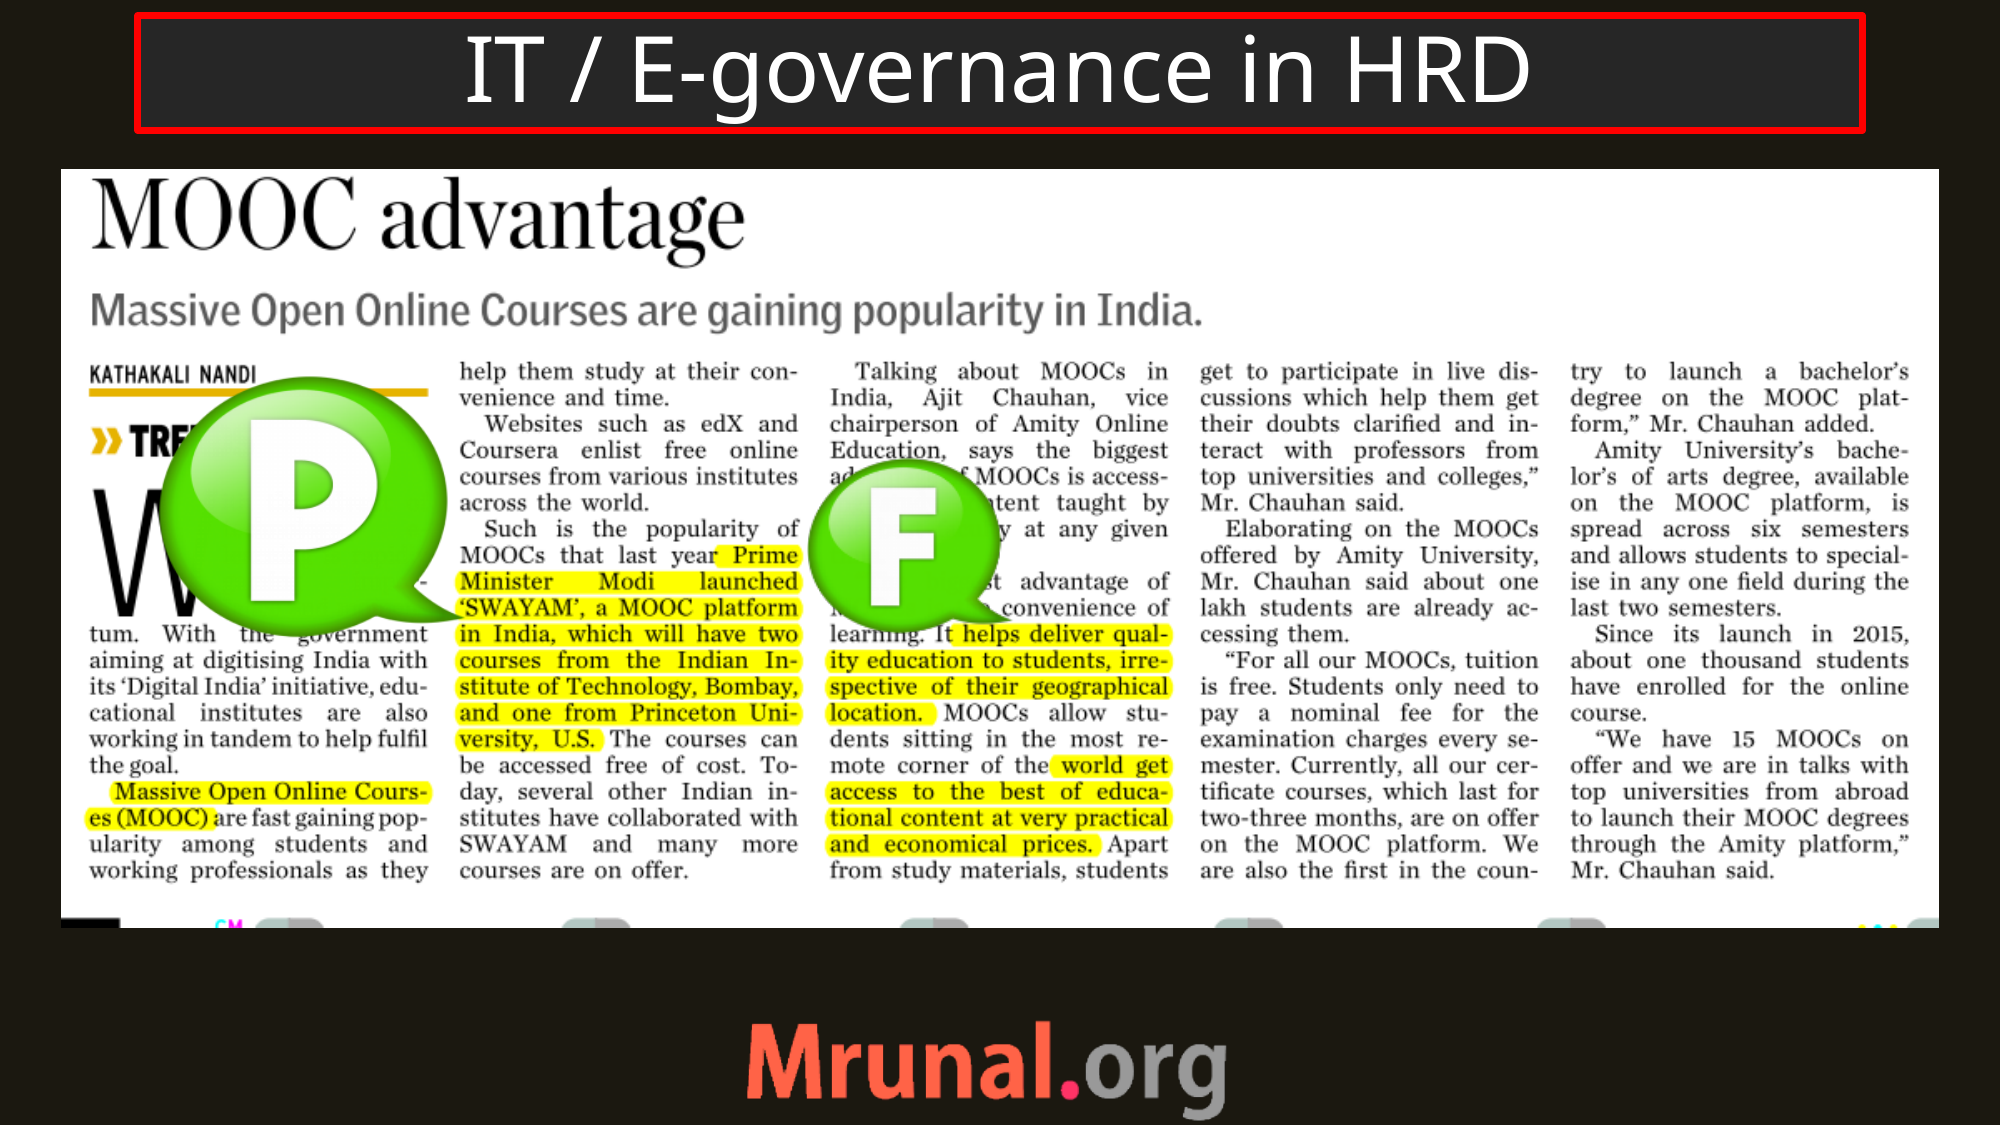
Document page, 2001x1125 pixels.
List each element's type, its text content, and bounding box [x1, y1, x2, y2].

picture [61, 169, 1939, 929]
title IT / E-governance in HRD [134, 12, 1866, 134]
picture [741, 1005, 1230, 1125]
